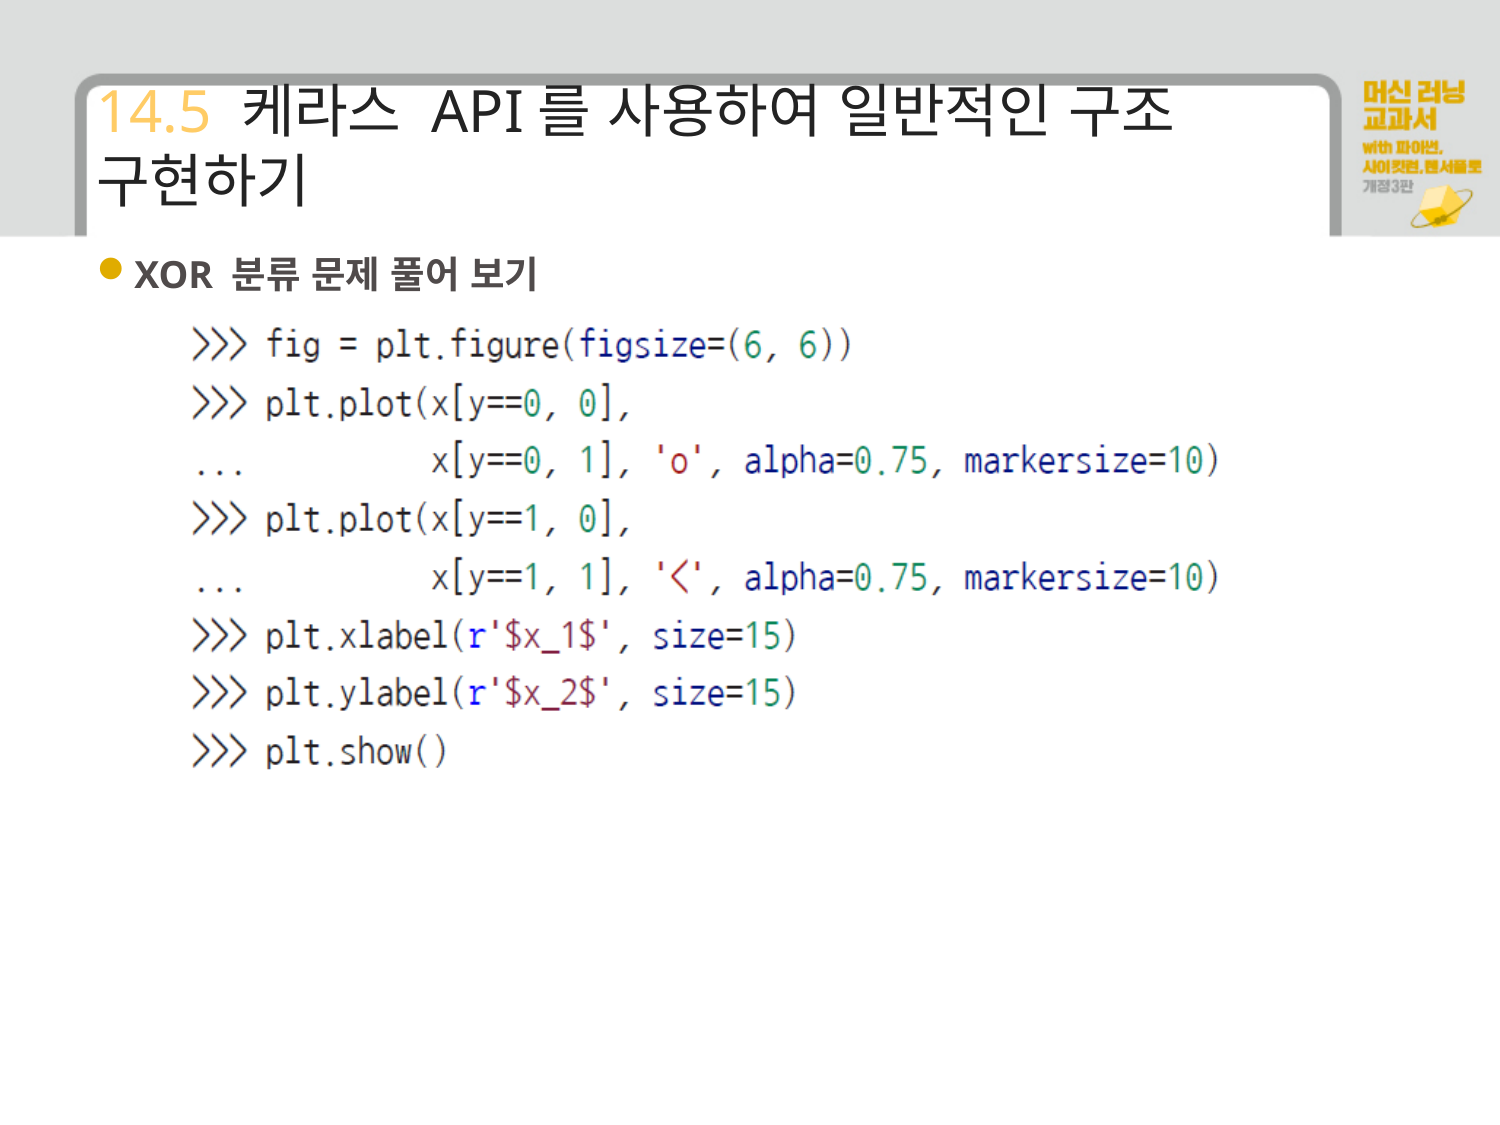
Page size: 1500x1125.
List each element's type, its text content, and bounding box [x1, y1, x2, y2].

title 14.5 케라스 API를 사용하여 일반적인 구조 구현하기 [81, 90, 1412, 222]
picture [0, 0, 1500, 1125]
list XOR 분류 문제 풀어 보기 [81, 239, 1412, 1054]
